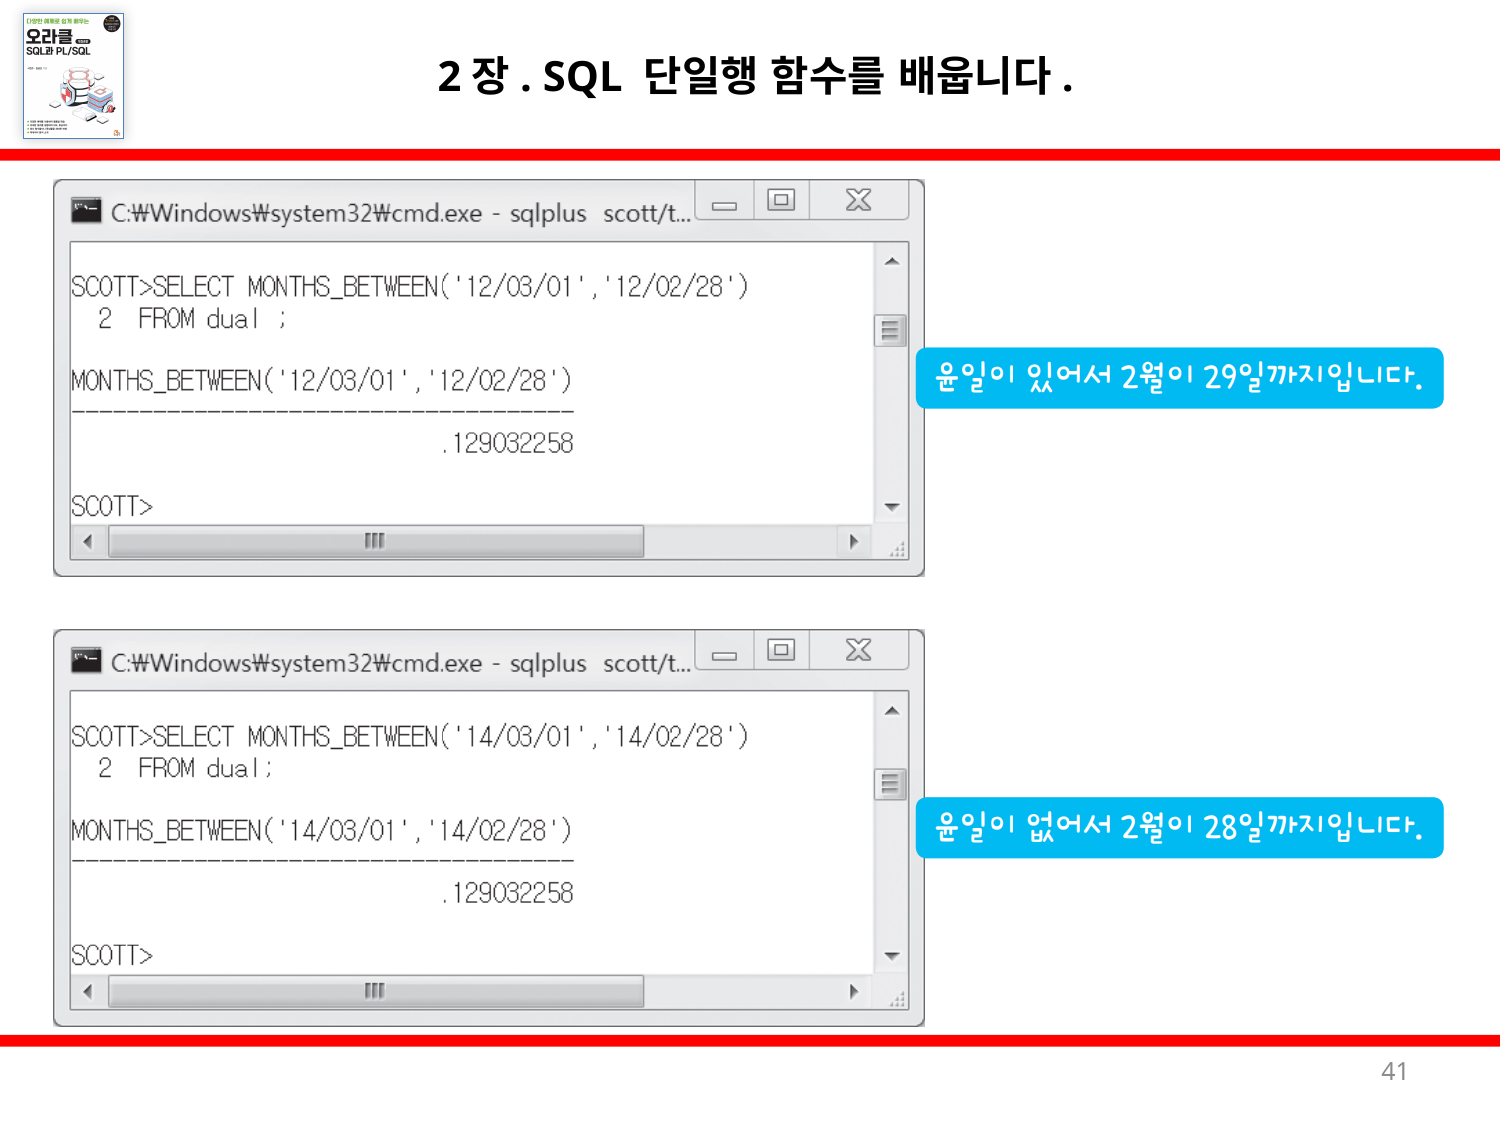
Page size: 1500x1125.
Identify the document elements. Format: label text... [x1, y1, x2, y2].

picture [23, 13, 125, 140]
text_box [0, 147, 1500, 163]
picture [49, 176, 1462, 1030]
slide_number 41 [1074, 1042, 1425, 1103]
text_box 2장. SQL 단일행 함수를 배웁니다. [252, 0, 1260, 151]
text_box [0, 1033, 1500, 1049]
